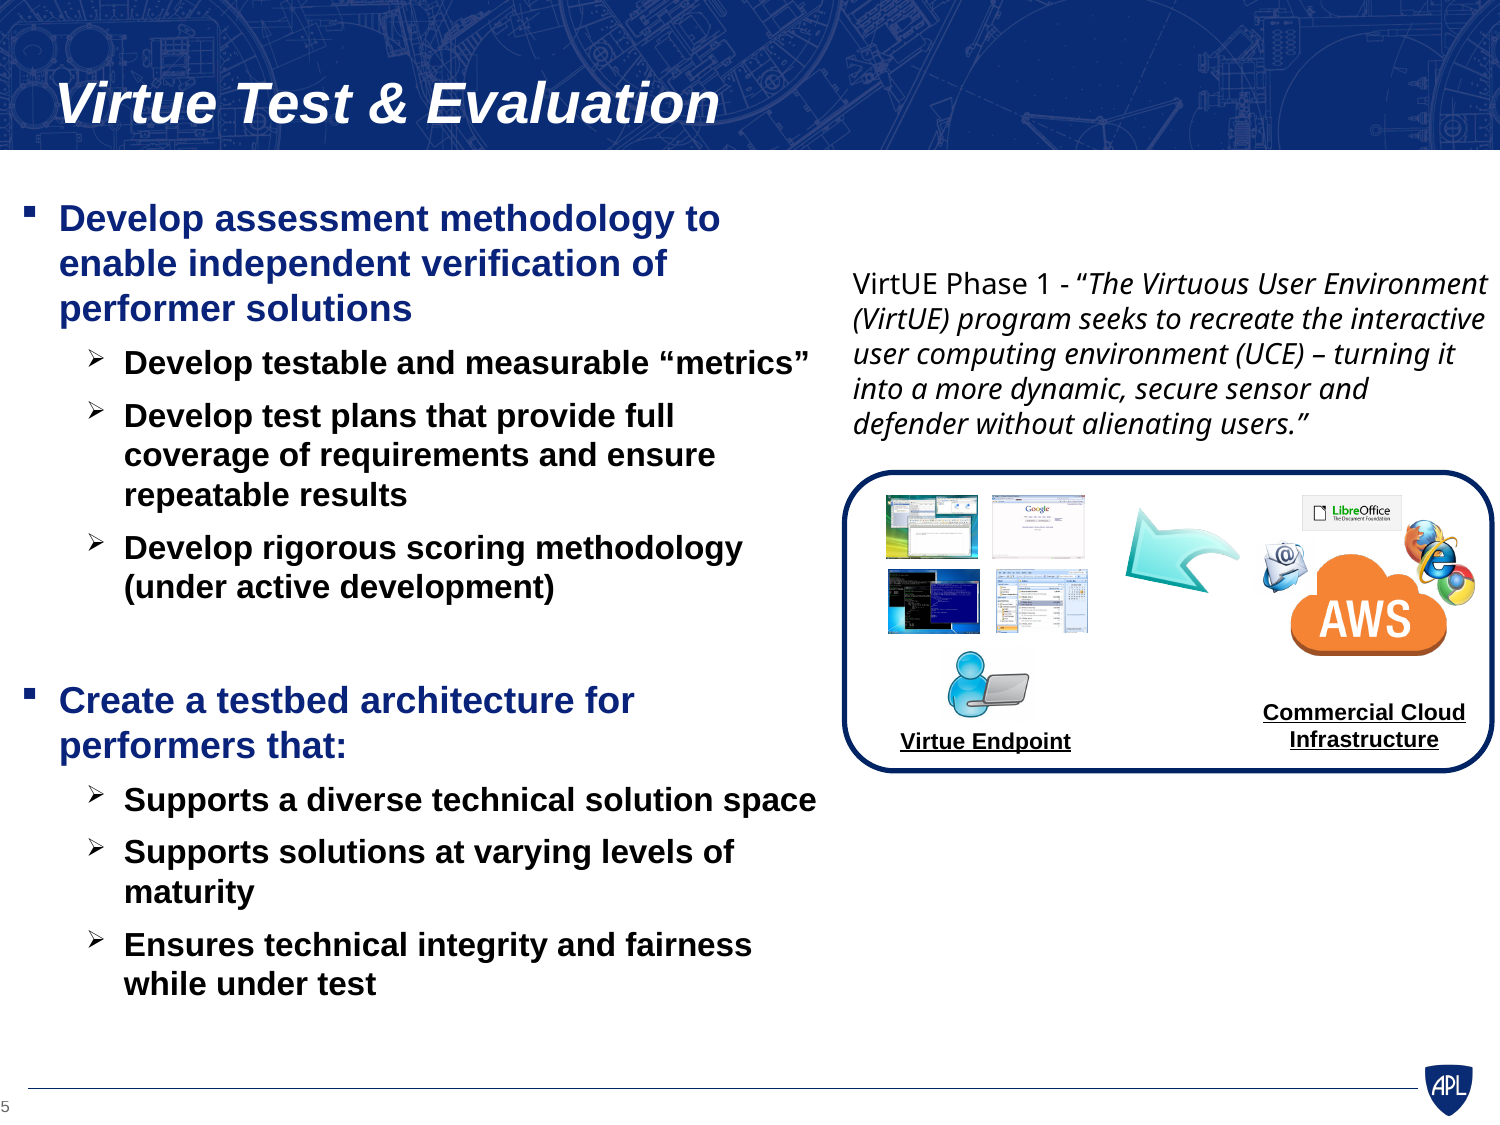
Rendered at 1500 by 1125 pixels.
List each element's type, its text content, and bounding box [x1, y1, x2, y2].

text_box VirtUE Phase 1 - “The Virtuous User Environment (VirtUE) program seeks to recreate the interactive user computing environment (UCE) – turning it into a more dynamic, secure sensor and defender without alienating users.” [842, 257, 1500, 483]
picture [1254, 494, 1481, 656]
picture [995, 568, 1088, 633]
list Develop assessment methodology to enable independent verification of performer solutions Develop testable and measurable “metrics” Develop test plans that provide full coverage of requirements and ensure repeatable results Develop rigorous scoring methodology (under active development) Create a testbed architecture for performers that: Supports a diverse technical solution space Supports solutions at varying levels of maturity Ensures technical integrity and fairness while under test [6, 186, 842, 1027]
picture [938, 645, 1037, 726]
picture [888, 568, 980, 634]
text_box Virtue Endpoint [842, 718, 1146, 762]
title Virtue Test & Evaluation [39, 11, 1478, 144]
text_box Commercial Cloud Infrastructure [1219, 690, 1500, 760]
text_box [842, 483, 1495, 773]
picture [0, 0, 1500, 150]
picture [992, 495, 1085, 559]
picture [1419, 1059, 1479, 1121]
picture [886, 495, 979, 559]
picture [1130, 517, 1240, 588]
